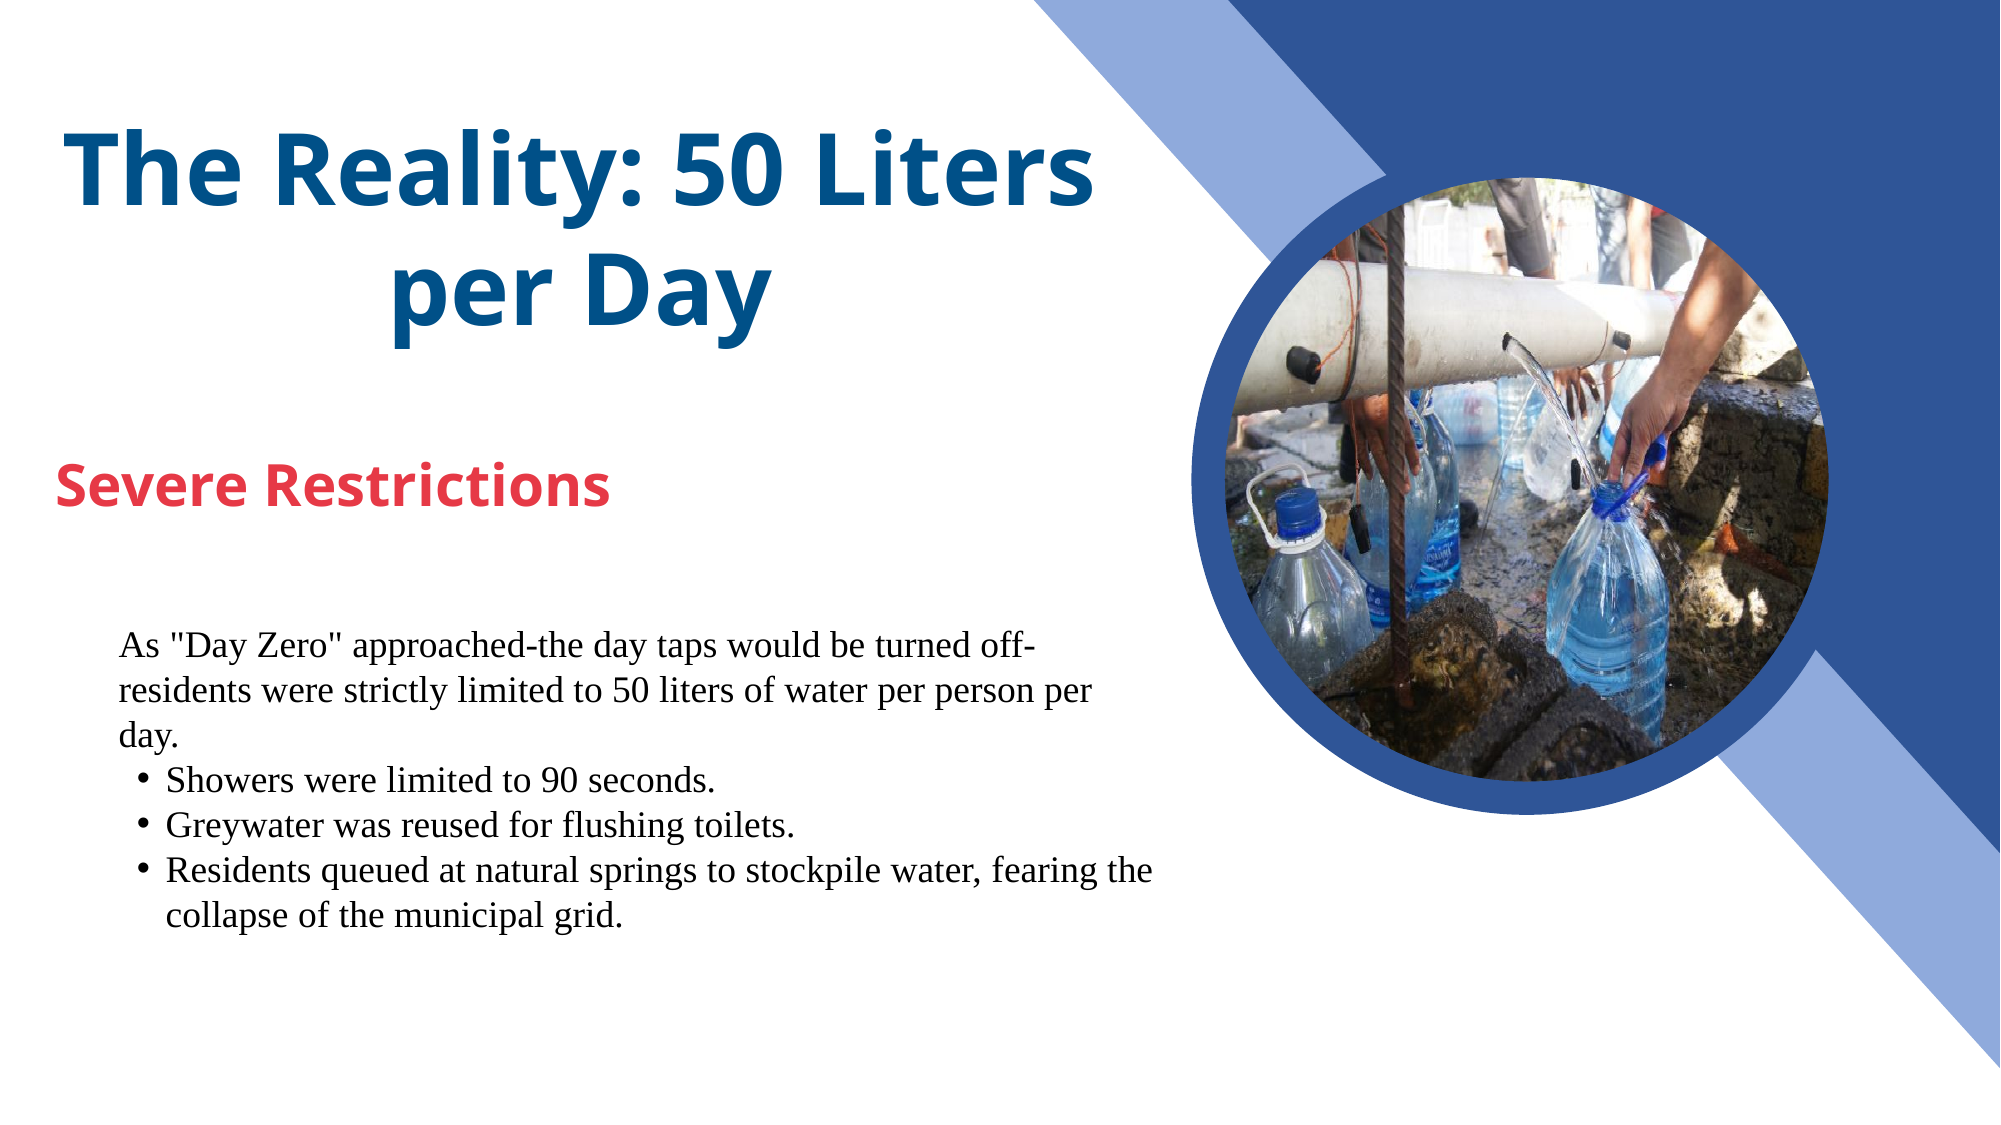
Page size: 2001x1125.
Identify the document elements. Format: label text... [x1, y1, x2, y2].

text_box [1706, 640, 2000, 1070]
text_box Severe Restrictions [41, 441, 1119, 526]
text_box [1226, 0, 2000, 855]
text_box [1207, 159, 1847, 800]
text_box [1032, 0, 1395, 275]
text_box As "Day Zero" approached-the day taps would be turned off-residents were strictly limited to 50 liters of water per person per day. Showers were limited to 90 seconds. Greywater was reused for flushing toilets. Residents queued at natural springs to stockpile water, fearing the collapse of the municipal grid. [103, 612, 1174, 943]
text_box The Reality: 50 Liters per Day [13, 98, 1146, 353]
